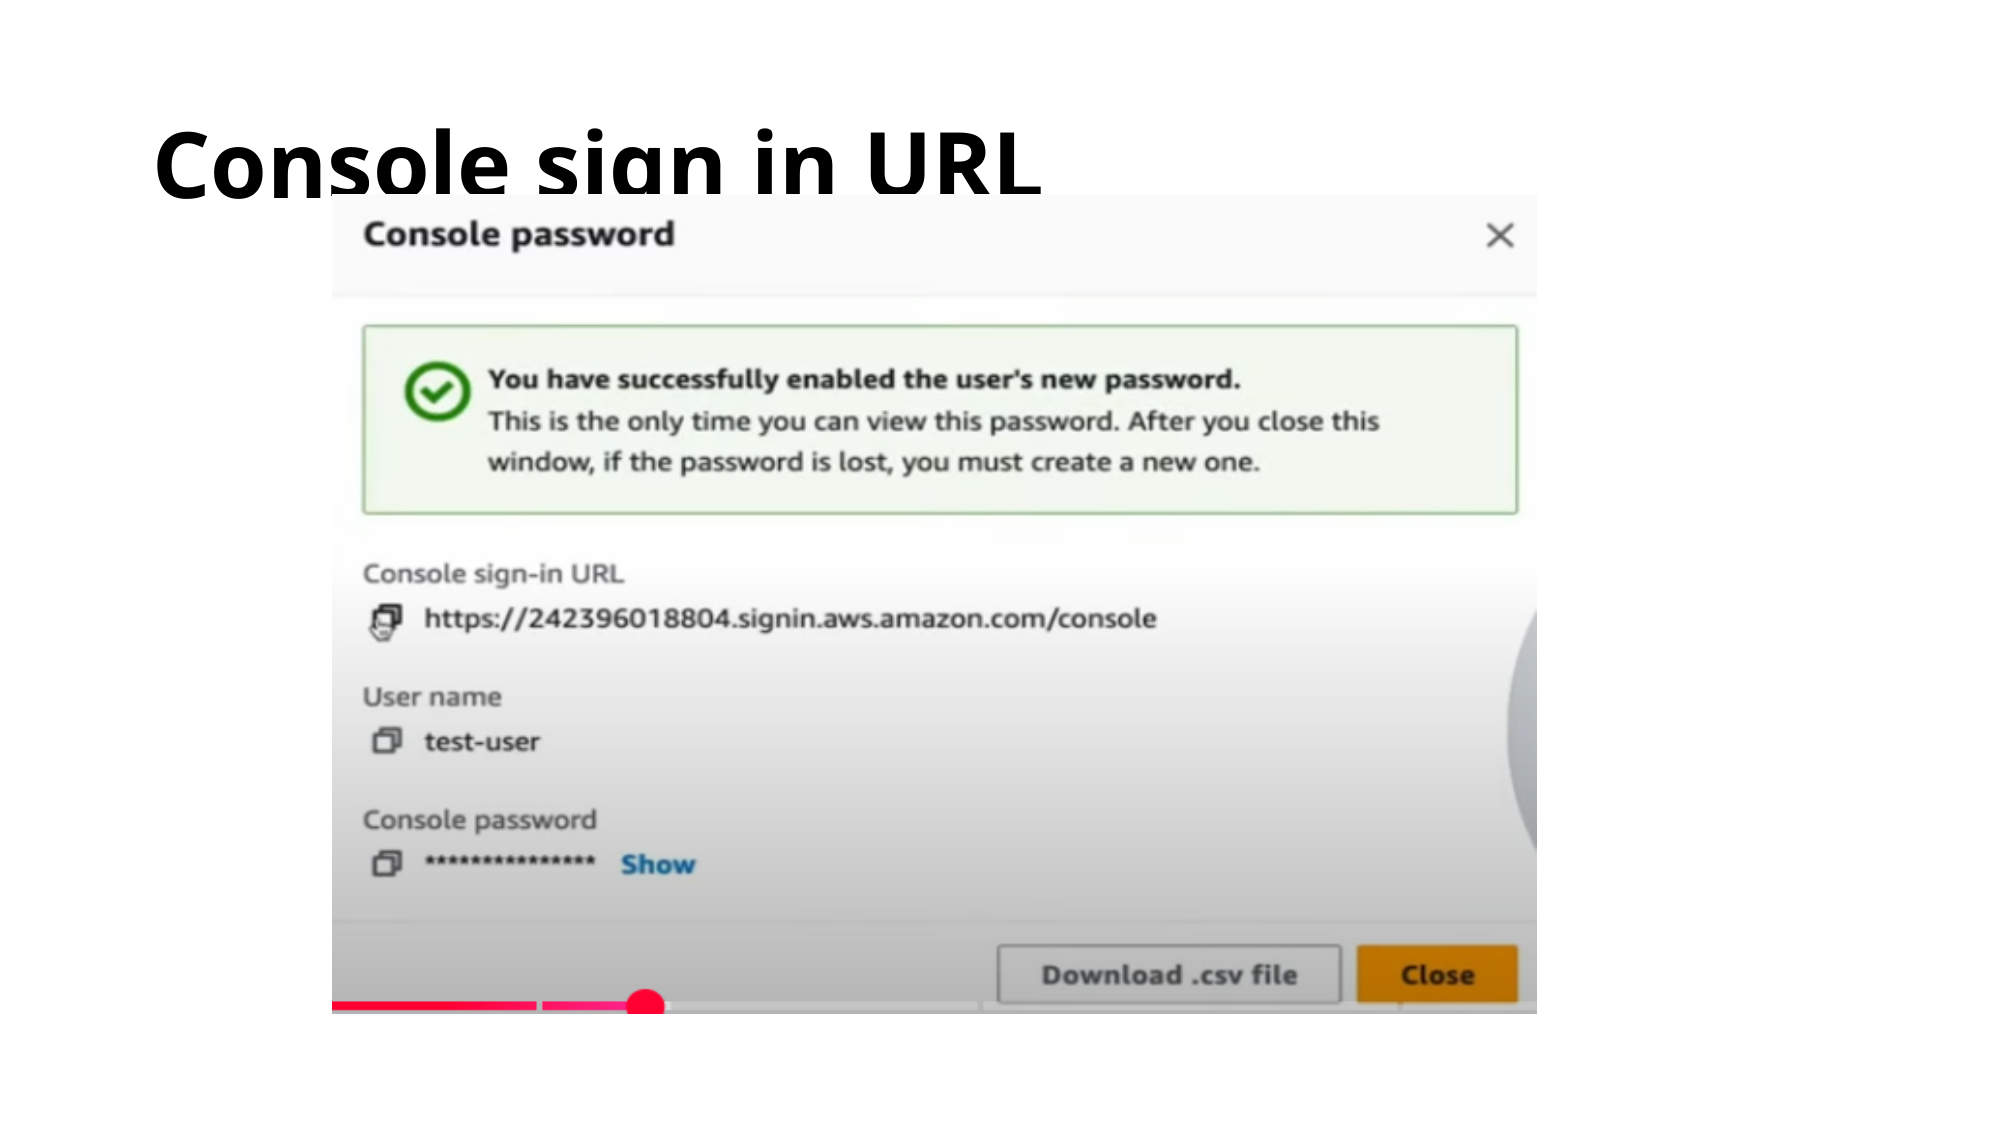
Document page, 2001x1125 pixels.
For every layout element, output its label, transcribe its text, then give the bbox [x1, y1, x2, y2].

title Console sign in URL [137, 59, 1863, 278]
picture [332, 194, 1537, 1014]
